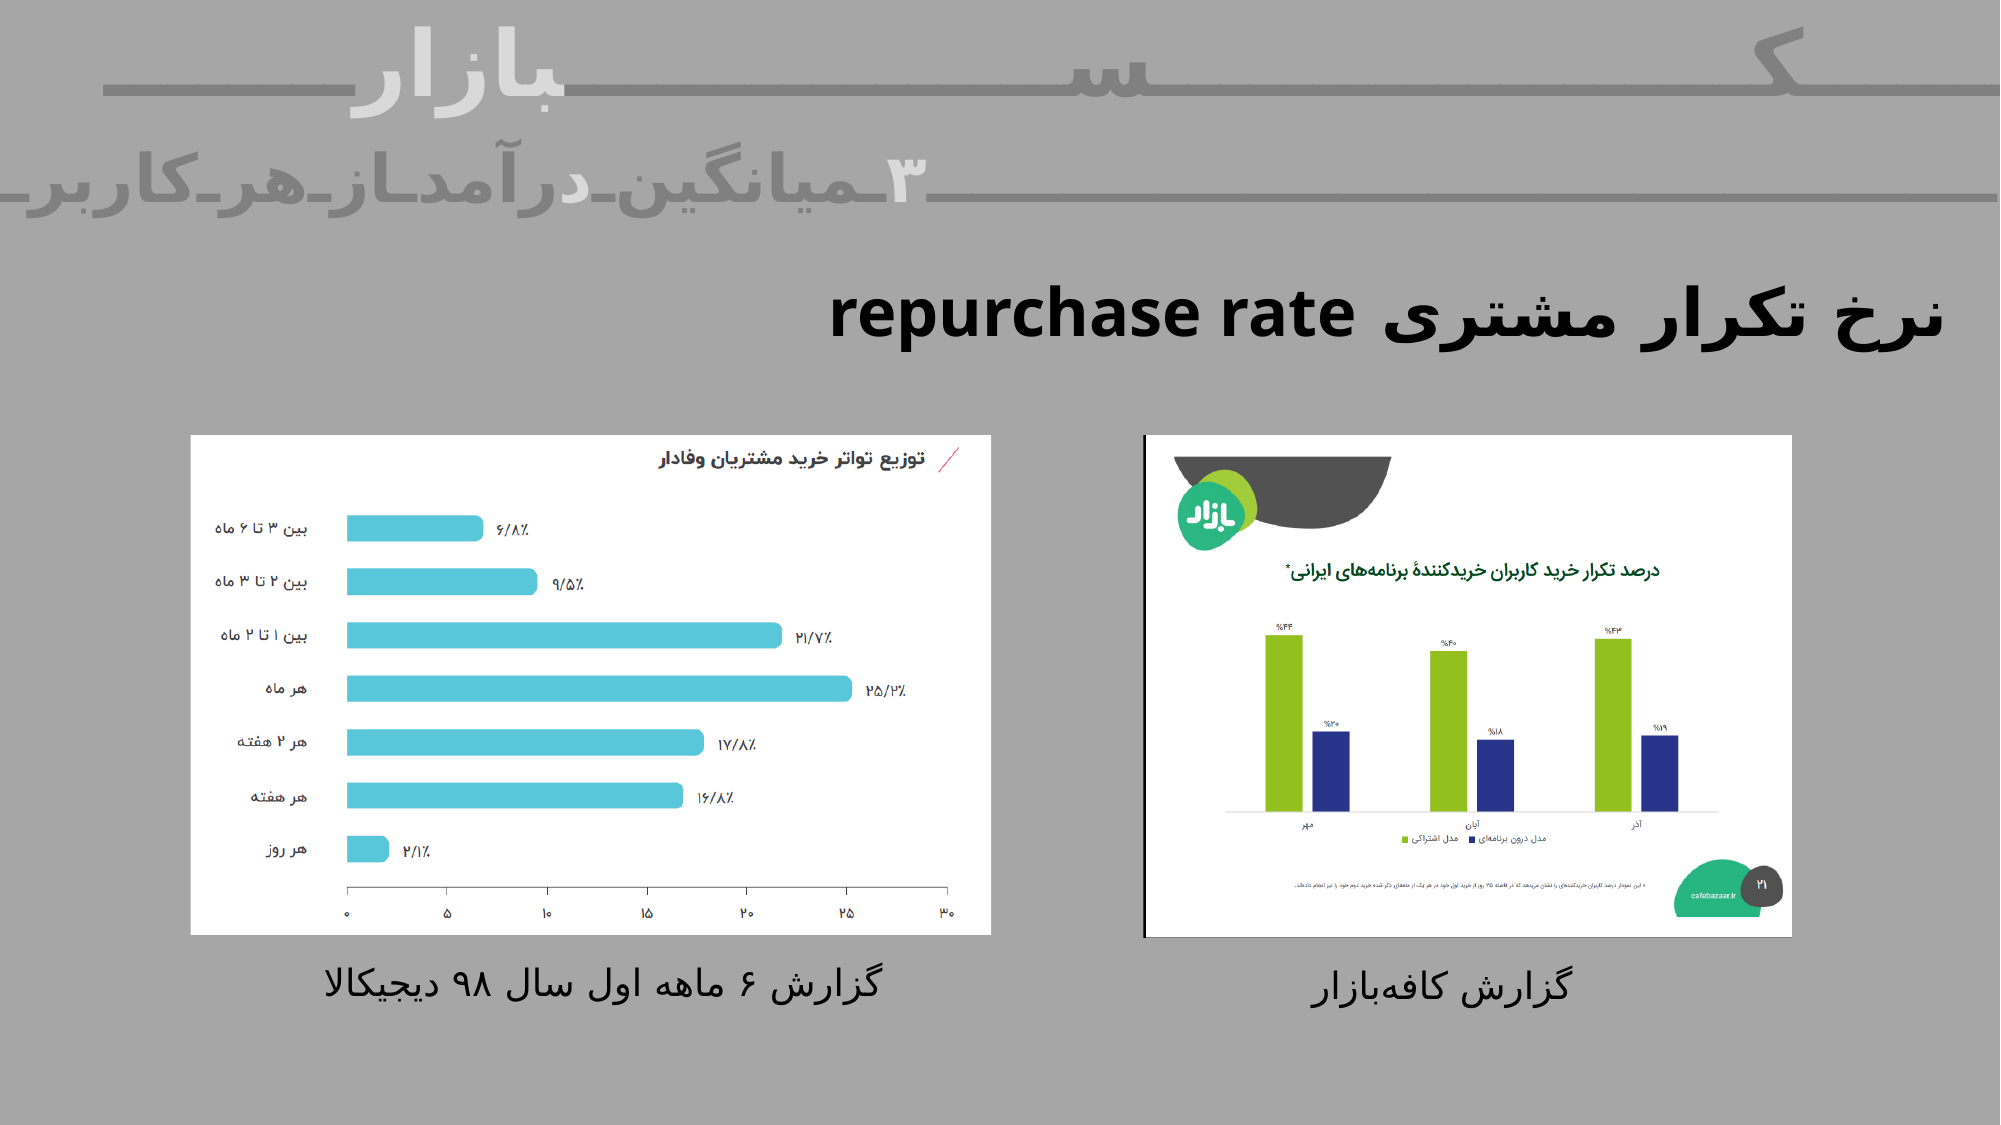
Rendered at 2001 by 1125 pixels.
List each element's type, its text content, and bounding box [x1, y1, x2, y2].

text_box ـــــــــــــــــــــــــــــــــــــــــــــــ۳ـمیانگین‌ـ‌درآمدـازـ‌هرـ‌کاربرـــــ [0, 128, 2000, 223]
picture [1143, 435, 1792, 938]
text_box گزارش کافه‌بازار [1297, 954, 1588, 1015]
text_box گزارش ۶ ماهه اول سال ۹۸ دیجیکالا [308, 951, 898, 1011]
text_box نرخ تکرار مشتری repurchase rate [813, 256, 1963, 357]
text_box ـــــــکـــــــــــــــــــســــــــــــــــبازارــــــــ [0, 0, 2000, 123]
picture [190, 435, 992, 935]
